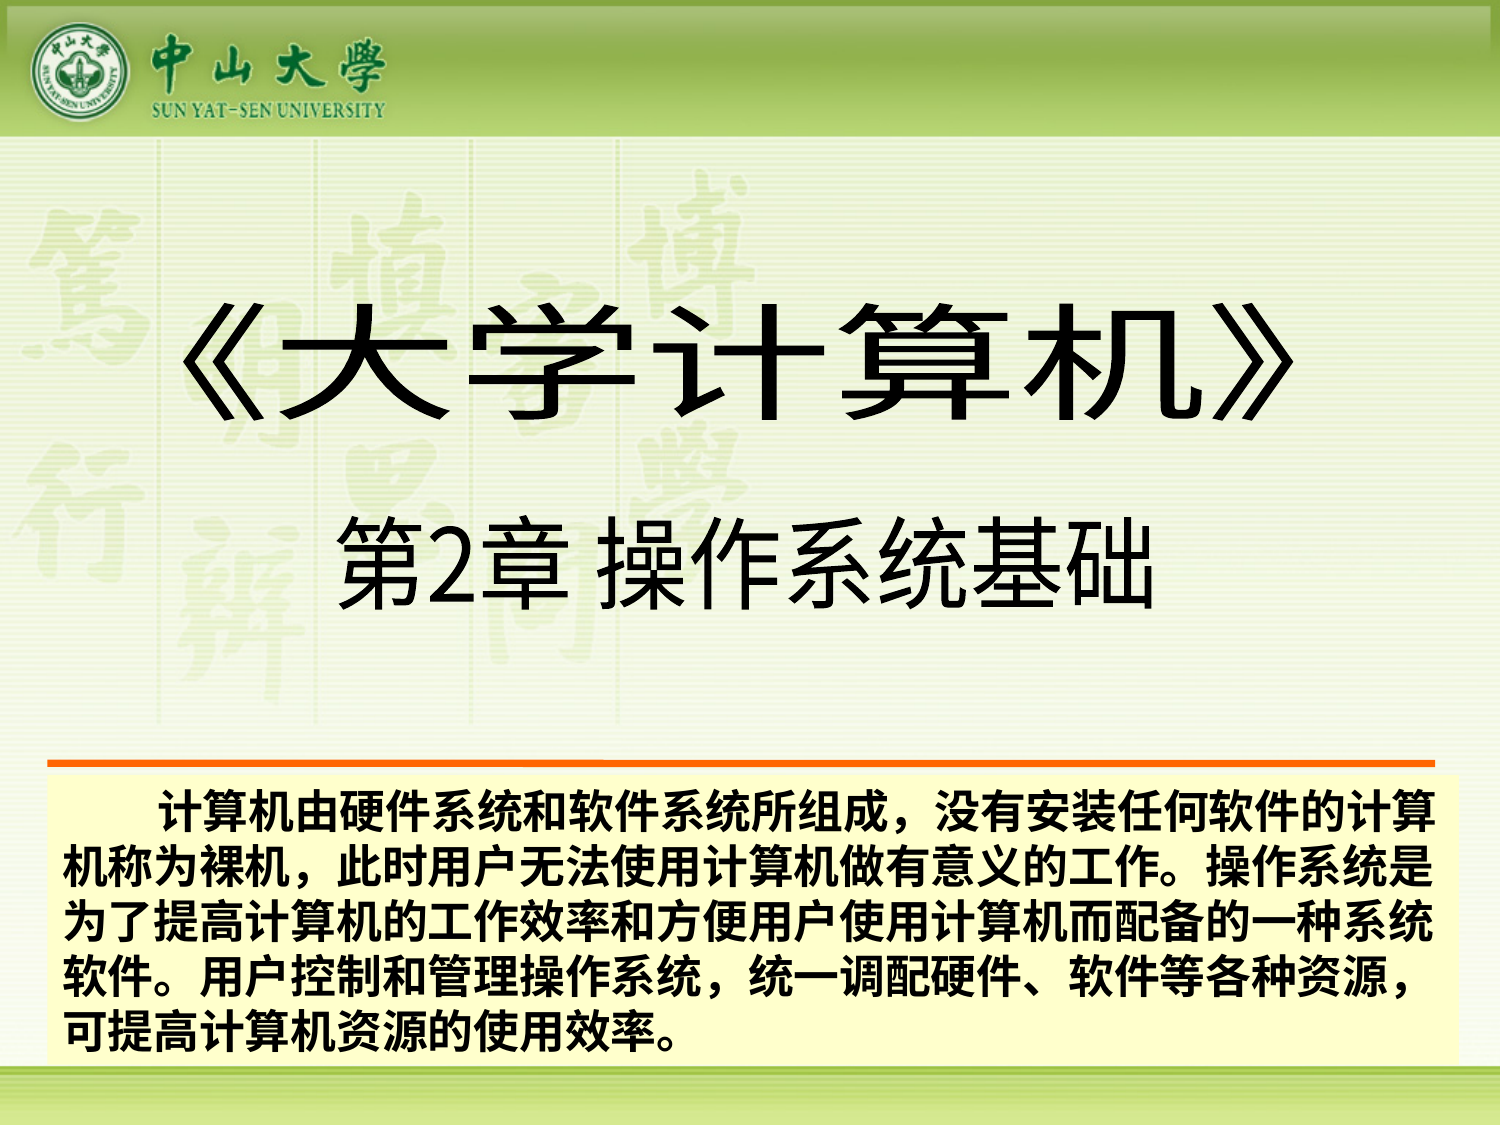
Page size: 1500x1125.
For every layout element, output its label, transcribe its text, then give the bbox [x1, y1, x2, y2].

text_box 计算机由硬件系统和软件系统所组成，没有安装任何软件的计算机称为裸机，此时用户无法使用计算机做有意义的工作。操作系统是为了提高计算机的工作效率和方便用户使用计算机而配备的一种系统软件。用户控制和管理操作系统，统一调配硬件、软件等各种资源，可提高计算机资源的使用效率。 [47, 775, 1459, 1065]
picture [0, 0, 1500, 1125]
slide_number [1074, 1025, 1388, 1100]
slide_number [112, 1025, 425, 1100]
